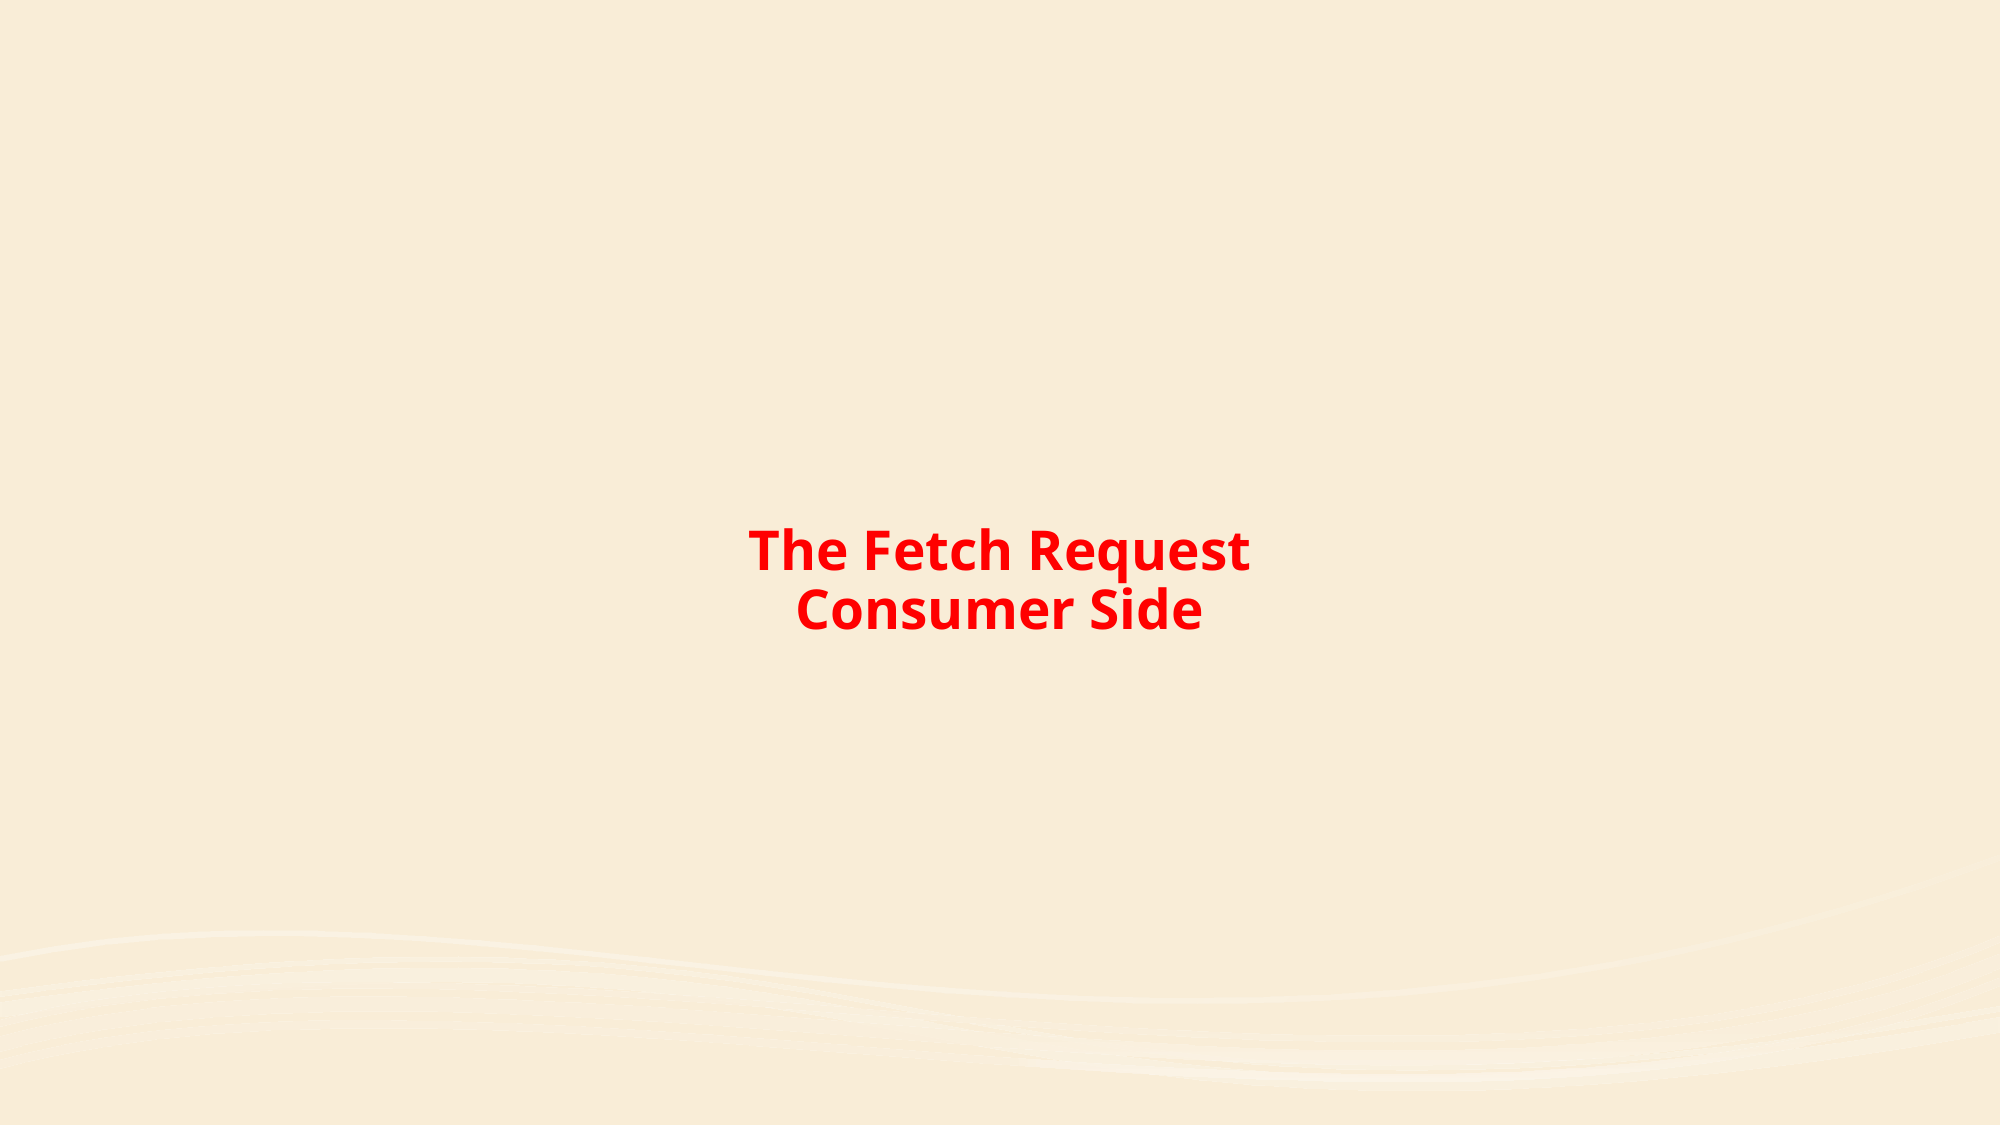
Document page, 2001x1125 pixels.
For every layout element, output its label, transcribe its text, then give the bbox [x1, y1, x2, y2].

title The Fetch Request Consumer Side [212, 514, 1788, 715]
